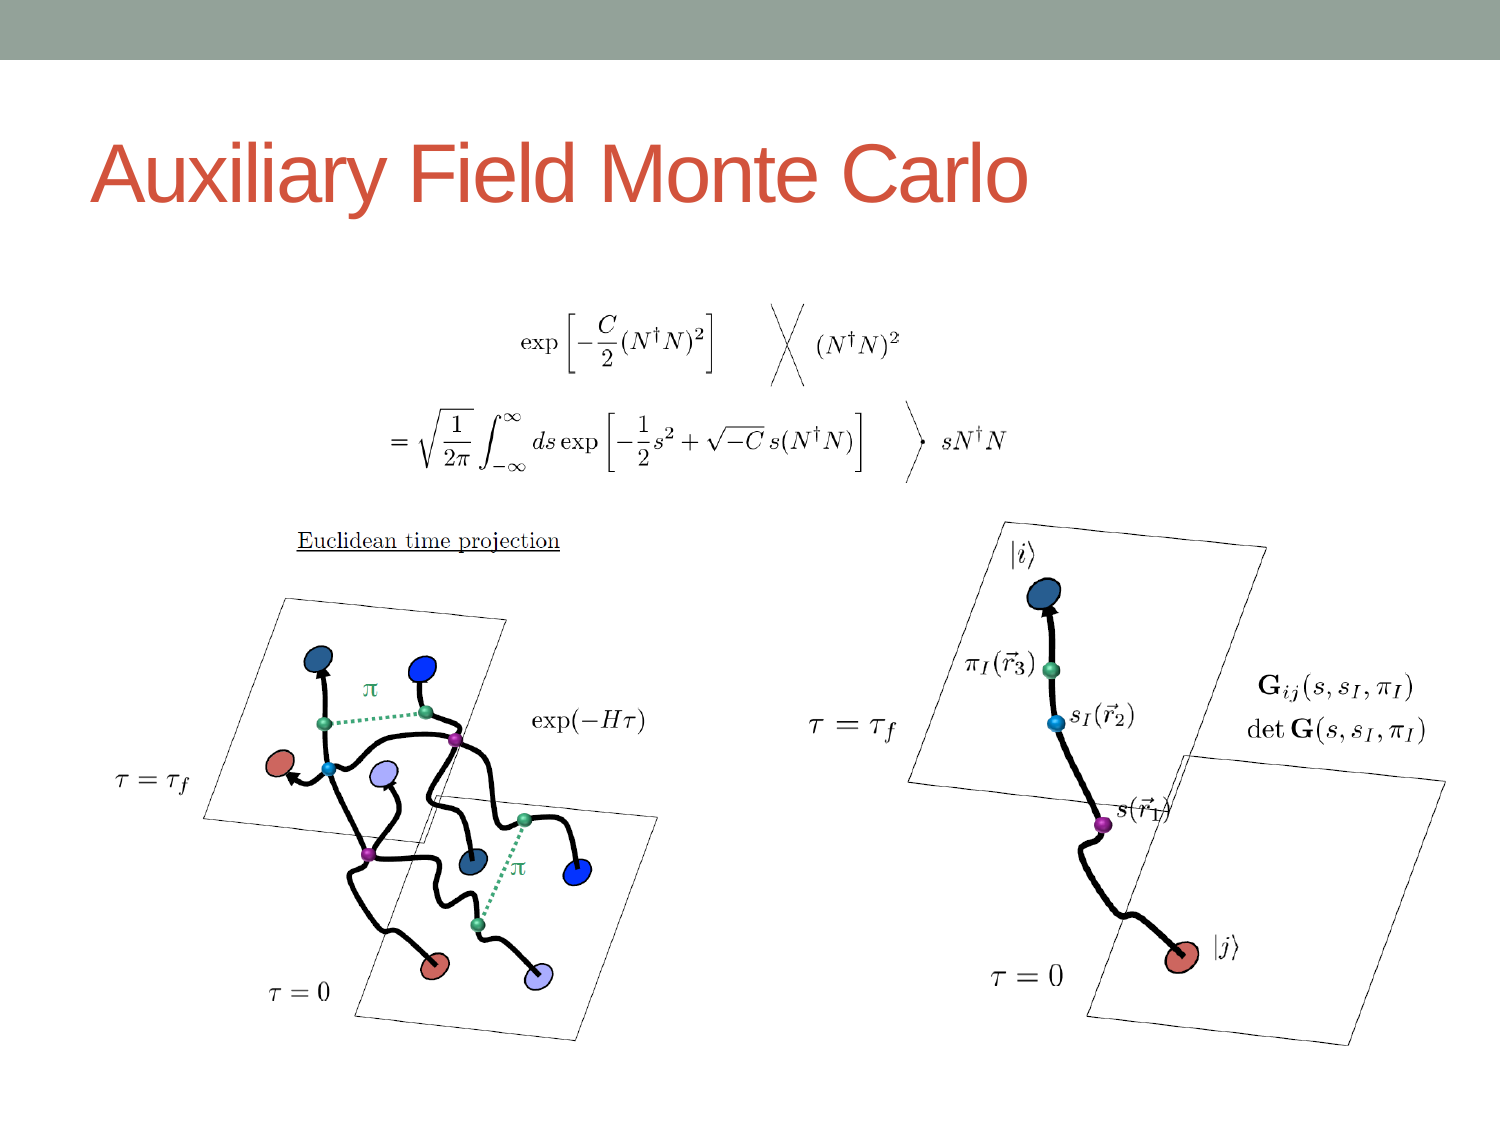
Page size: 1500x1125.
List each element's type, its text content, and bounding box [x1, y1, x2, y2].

title Auxiliary Field Monte Carlo [75, 87, 1425, 250]
picture [87, 279, 1491, 1064]
